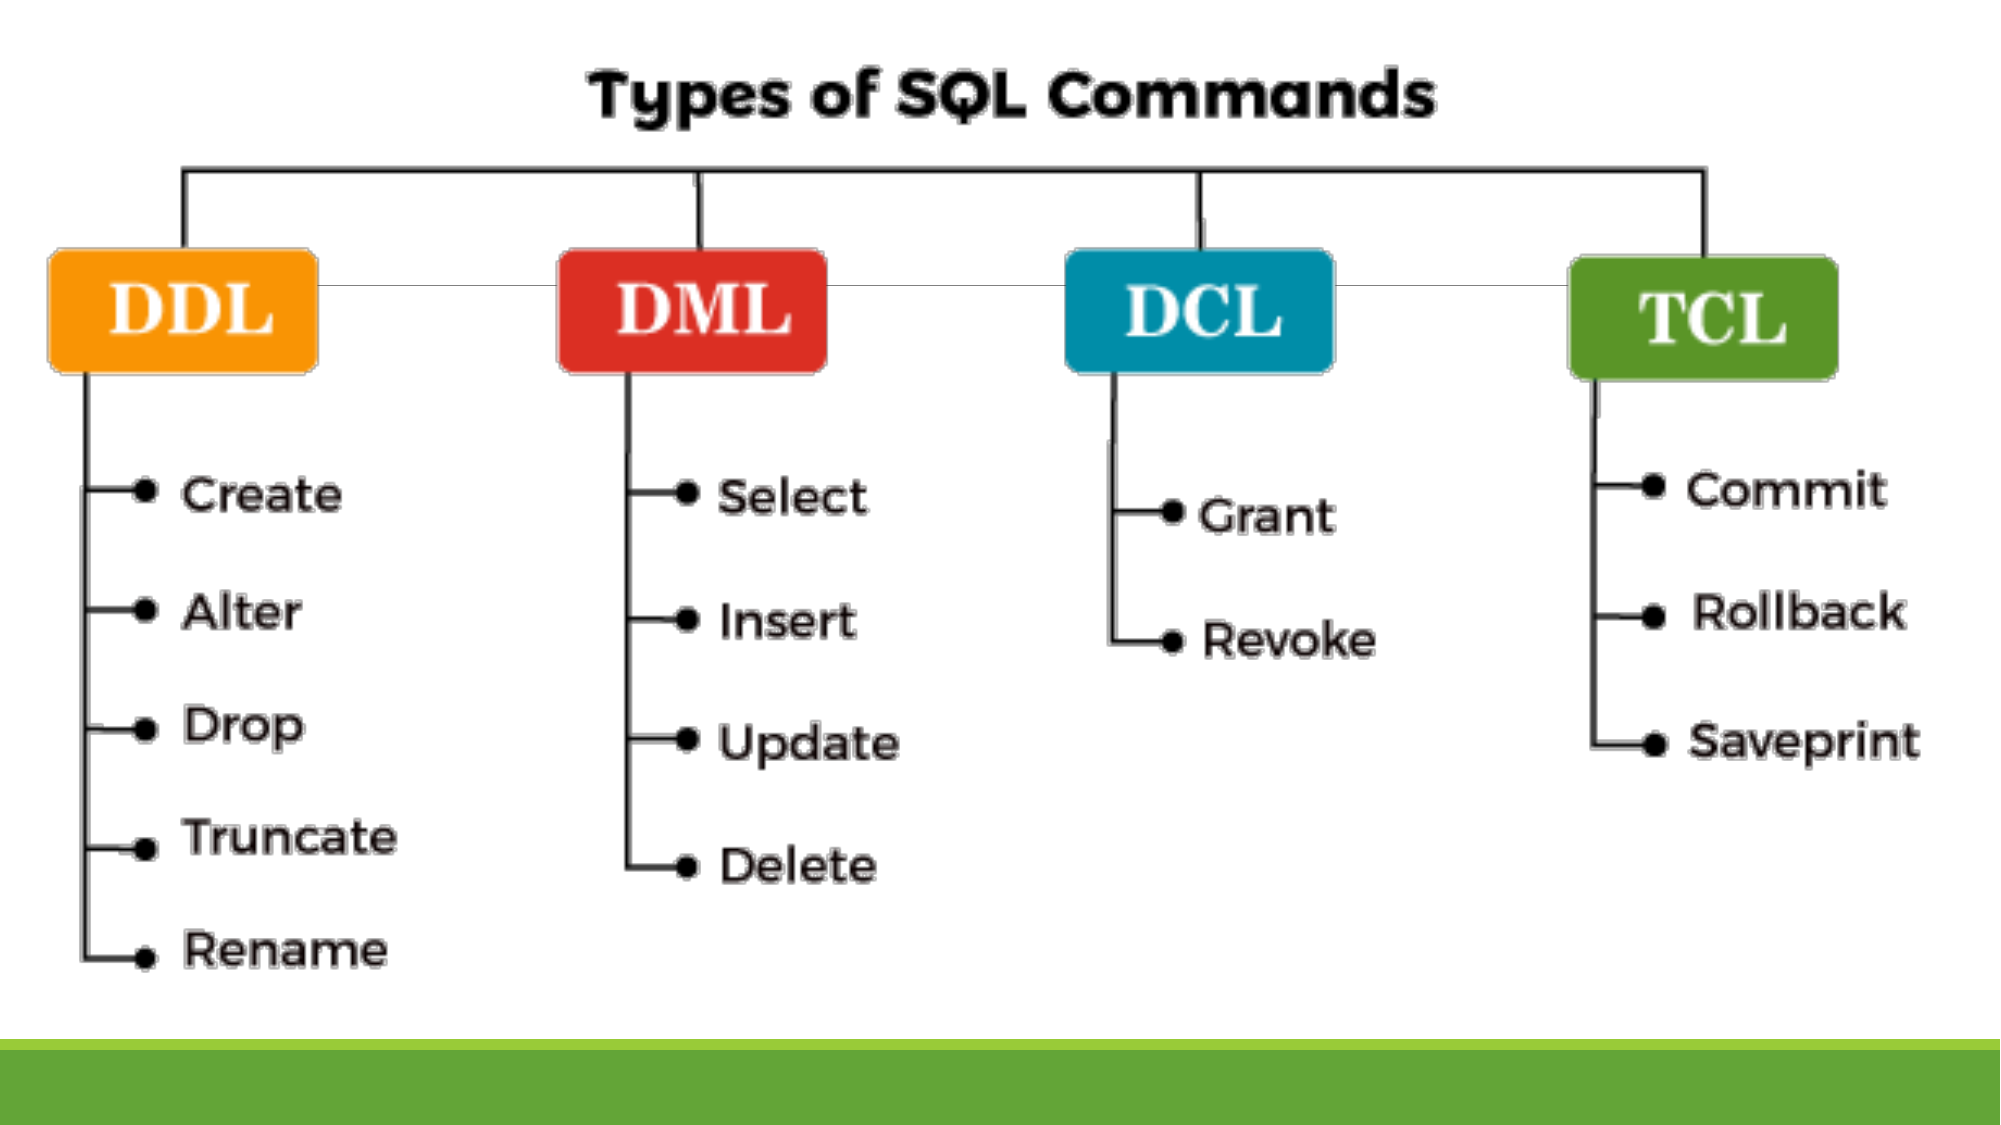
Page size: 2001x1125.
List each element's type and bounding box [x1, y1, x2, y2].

list [16, 20, 1974, 1013]
